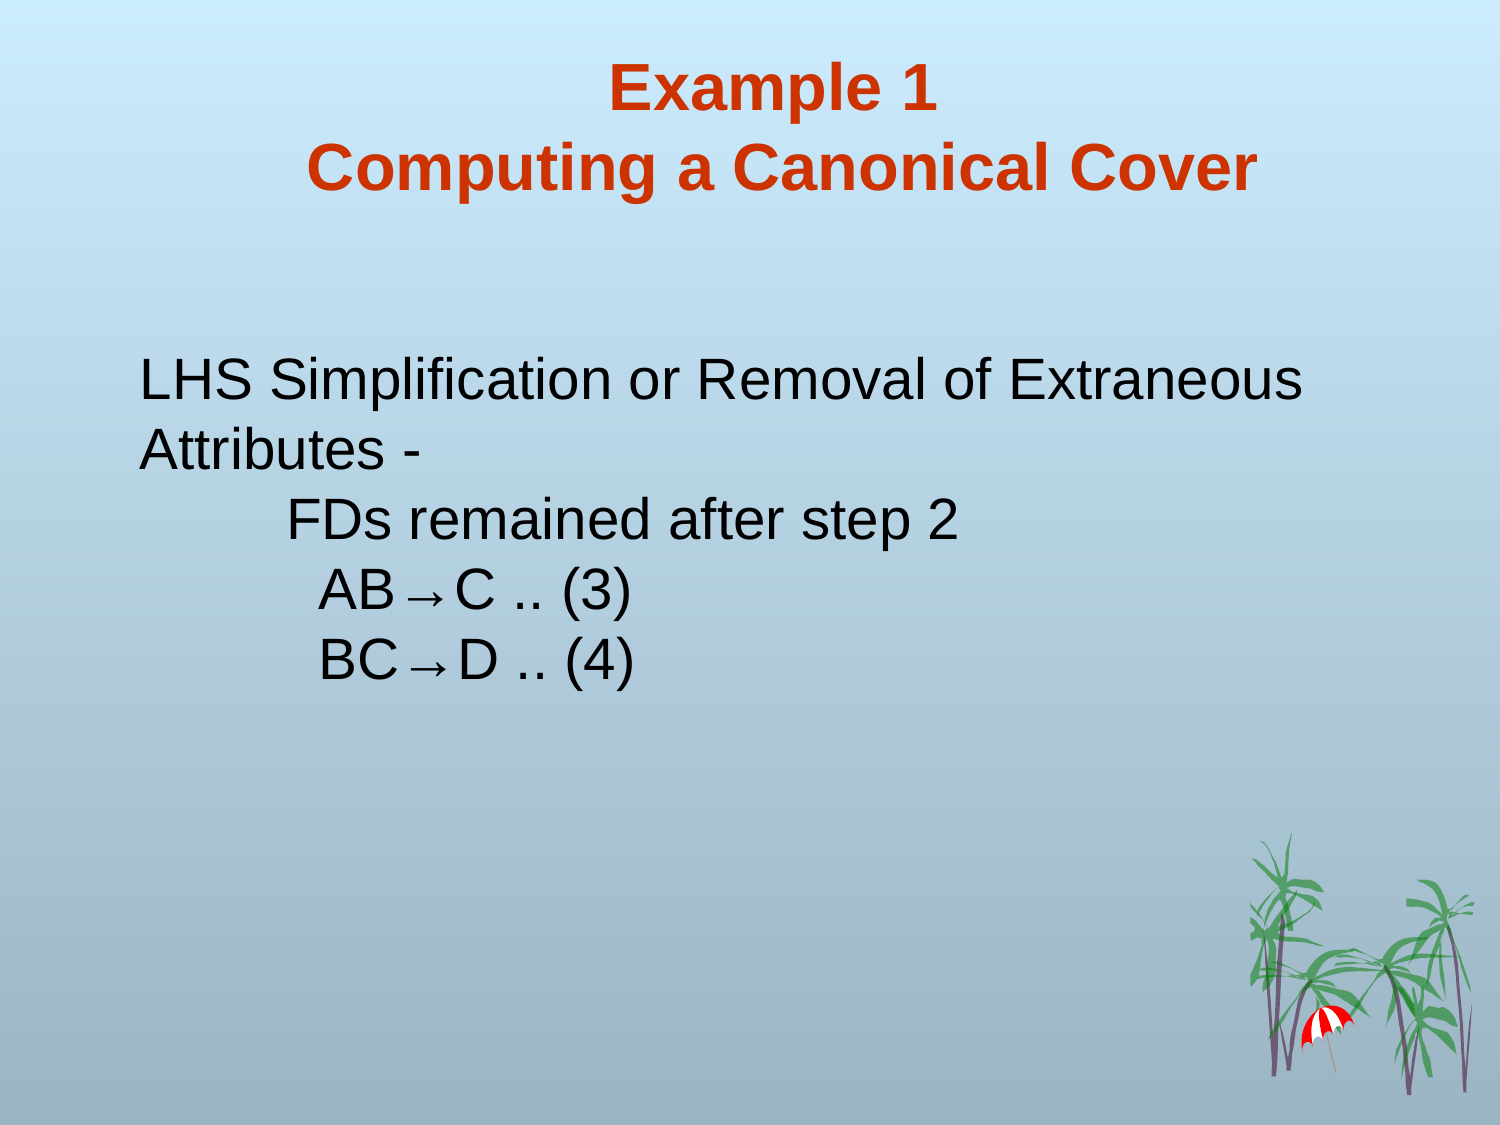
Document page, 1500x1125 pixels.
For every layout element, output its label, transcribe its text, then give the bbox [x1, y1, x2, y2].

text_box LHS Simplification or Removal of Extraneous Attributes - FDs remained after step 2 AB→C .. (3) BC→D .. (4) [124, 333, 1423, 699]
title Example 1 Computing a Canonical Cover [94, 136, 1453, 212]
